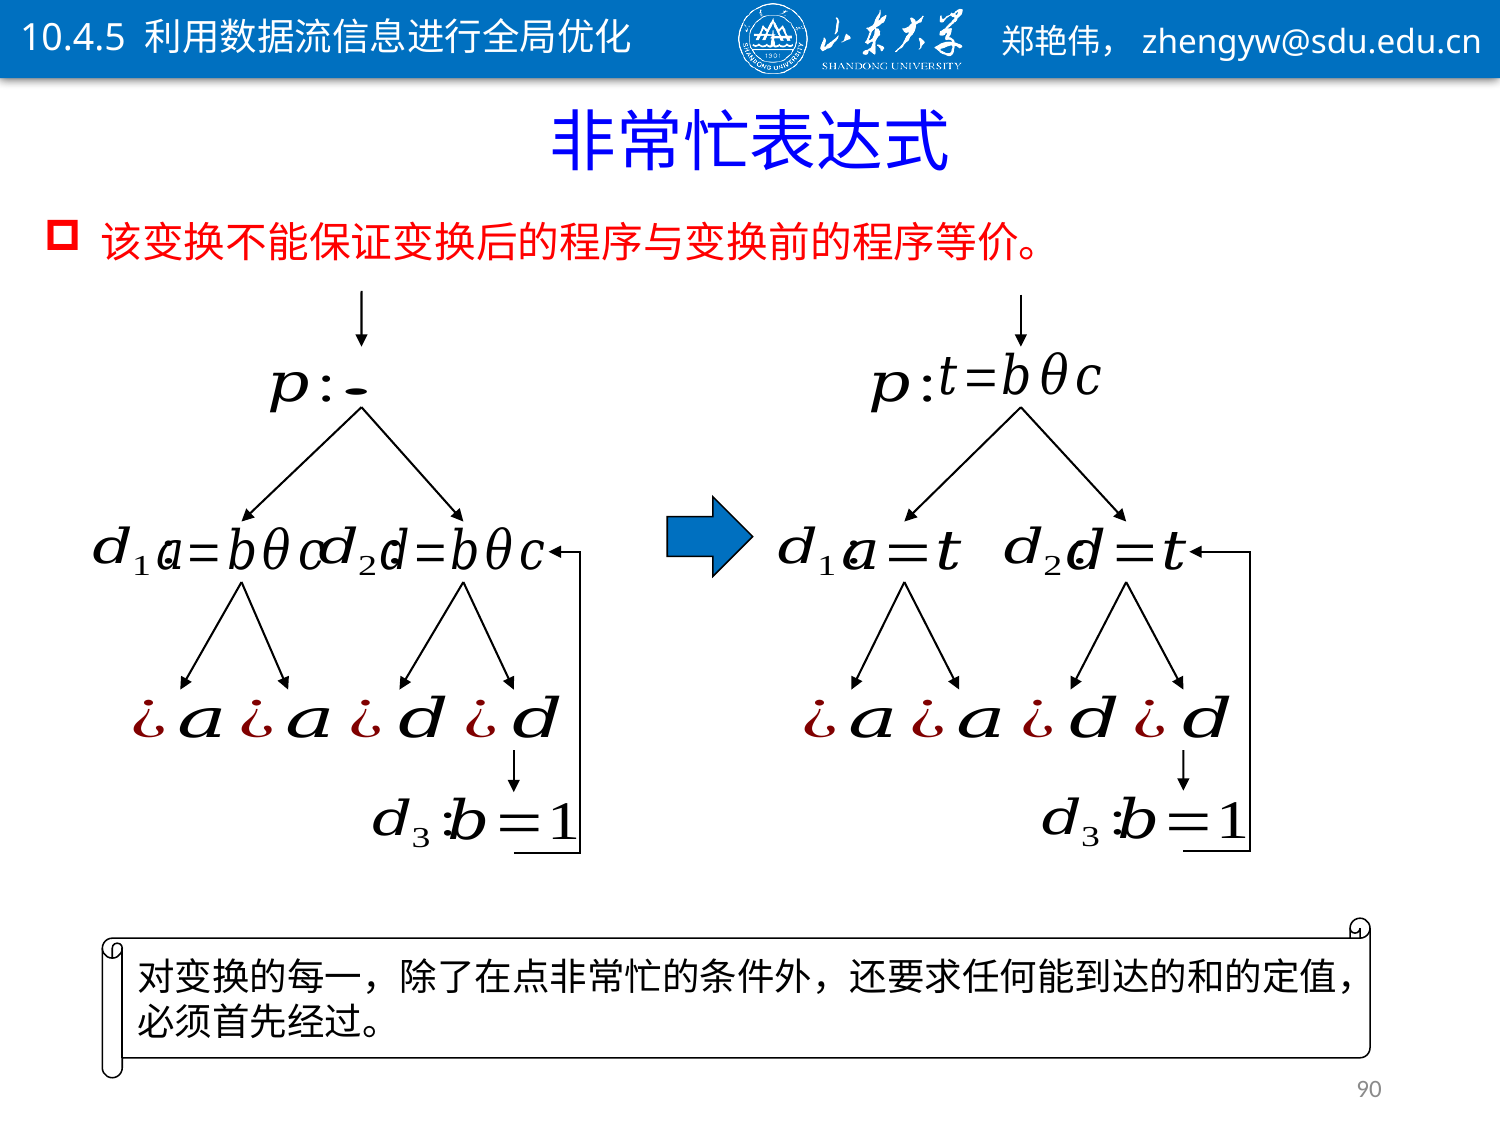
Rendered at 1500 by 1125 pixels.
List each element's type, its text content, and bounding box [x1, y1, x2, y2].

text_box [1126, 582, 1184, 690]
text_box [180, 582, 241, 690]
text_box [241, 407, 361, 522]
text_box 非常忙表达式 [0, 91, 1500, 187]
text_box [463, 582, 514, 684]
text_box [1020, 407, 1127, 522]
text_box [904, 407, 1020, 522]
slide_number 90 [1059, 1057, 1397, 1118]
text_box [1070, 582, 1126, 690]
picture [738, 3, 963, 74]
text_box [361, 407, 464, 522]
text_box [399, 582, 463, 684]
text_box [380, 684, 682, 720]
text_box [851, 582, 904, 690]
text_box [1036, 698, 1337, 705]
text_box [667, 496, 753, 577]
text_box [241, 582, 289, 690]
text_box 10.4.5 利用数据流信息进行全局优化 [5, 5, 648, 66]
text_box 该变换不能保证变换后的程序与变换前的程序等价。 [29, 183, 1483, 274]
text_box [904, 582, 960, 690]
